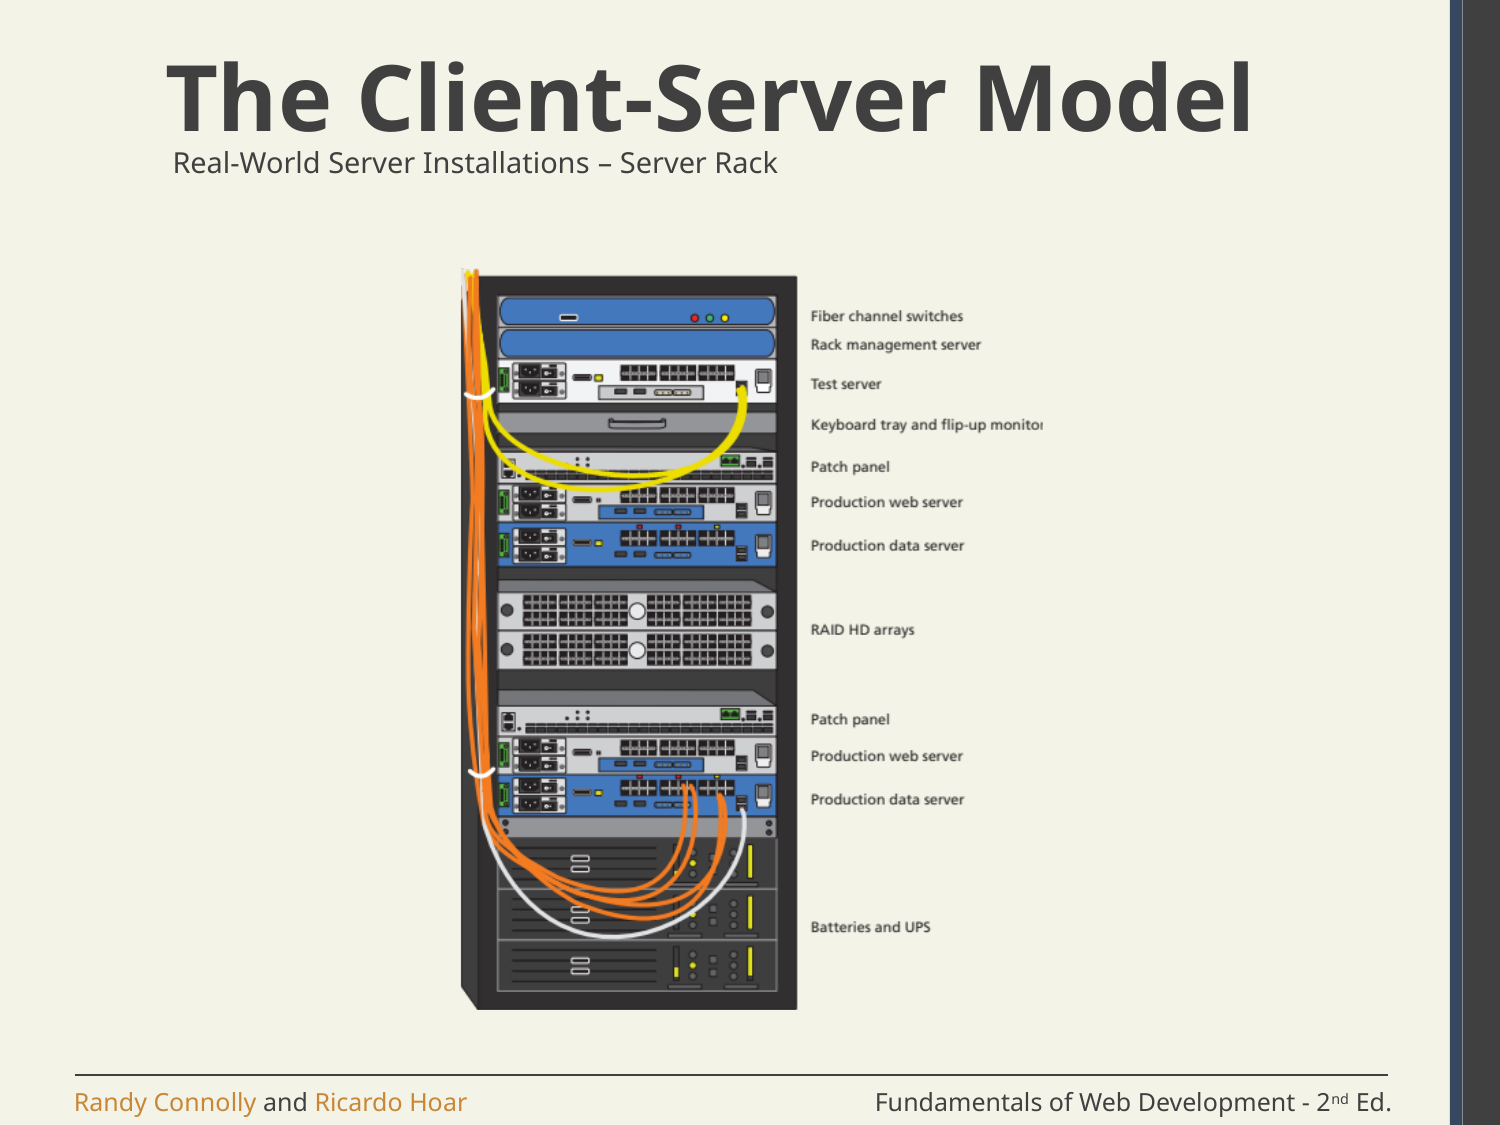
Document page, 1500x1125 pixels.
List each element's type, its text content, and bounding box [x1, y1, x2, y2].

list Real-World Server Installations – Server Rack [150, 137, 1238, 188]
title The Client-Server Model [150, 32, 1425, 200]
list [289, 266, 1215, 1010]
